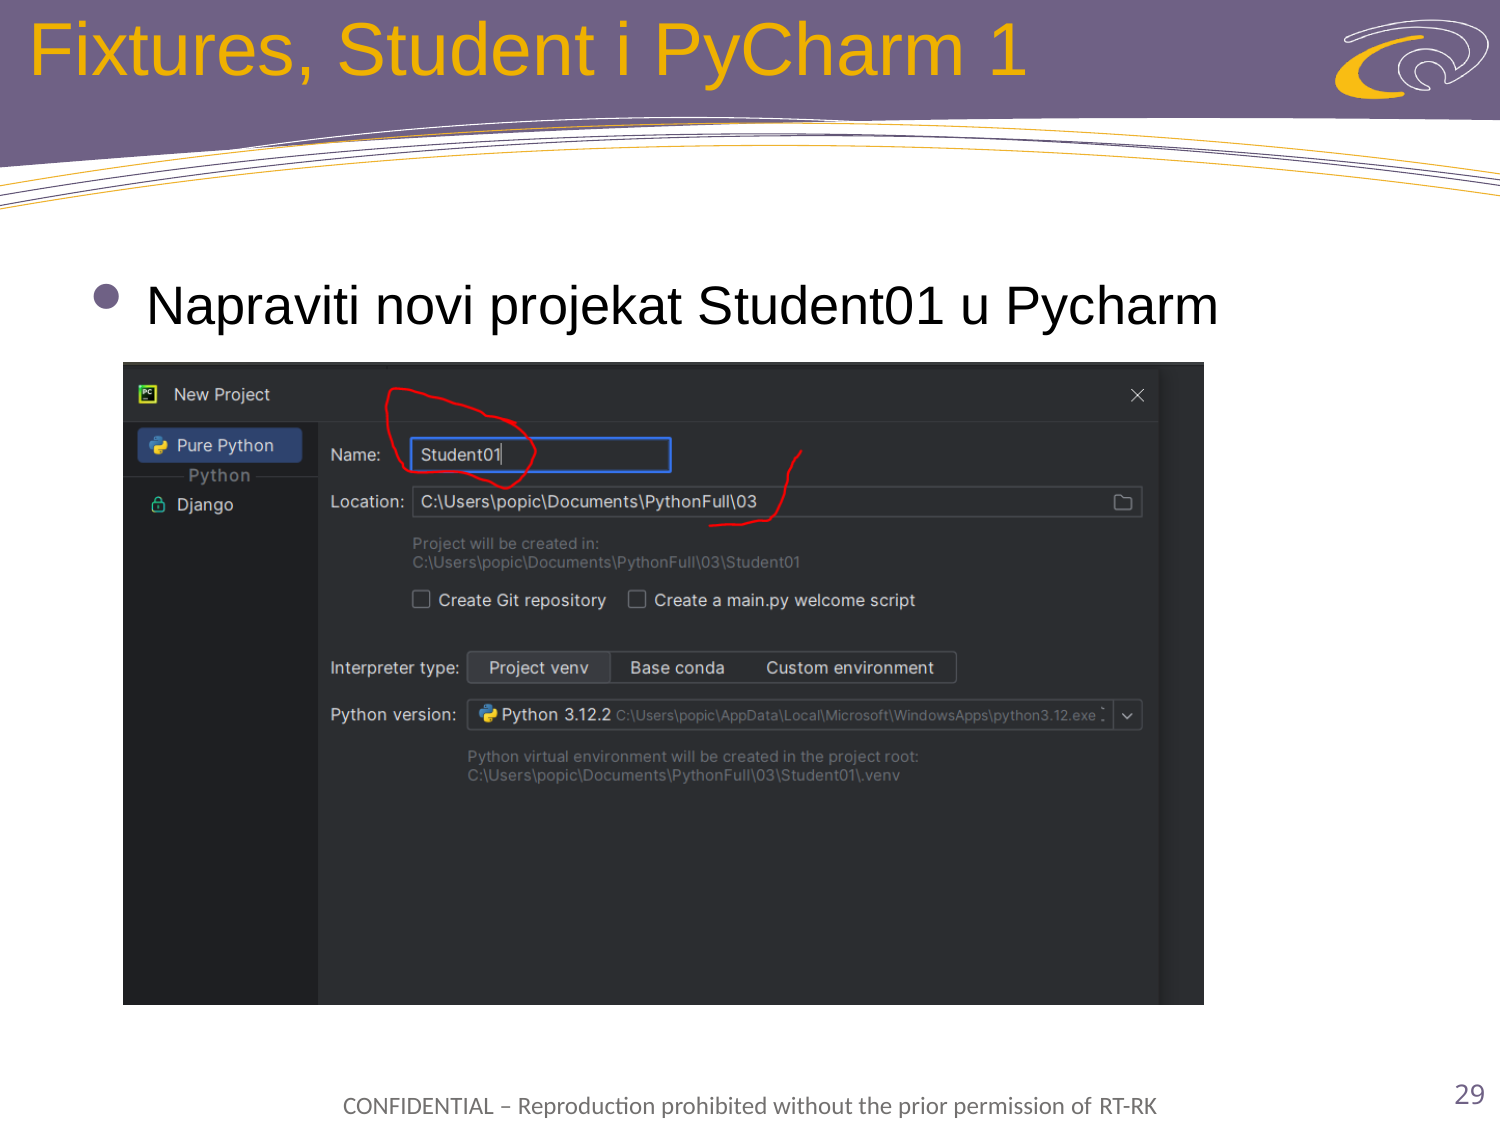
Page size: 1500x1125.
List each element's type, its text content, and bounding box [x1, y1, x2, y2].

list Napraviti novi projekat Student01 u Pycharm [74, 262, 1426, 1006]
picture [122, 362, 1204, 1006]
picture [1322, 0, 1500, 102]
title Fixtures, Student i PyCharm 1 [13, 0, 1313, 119]
